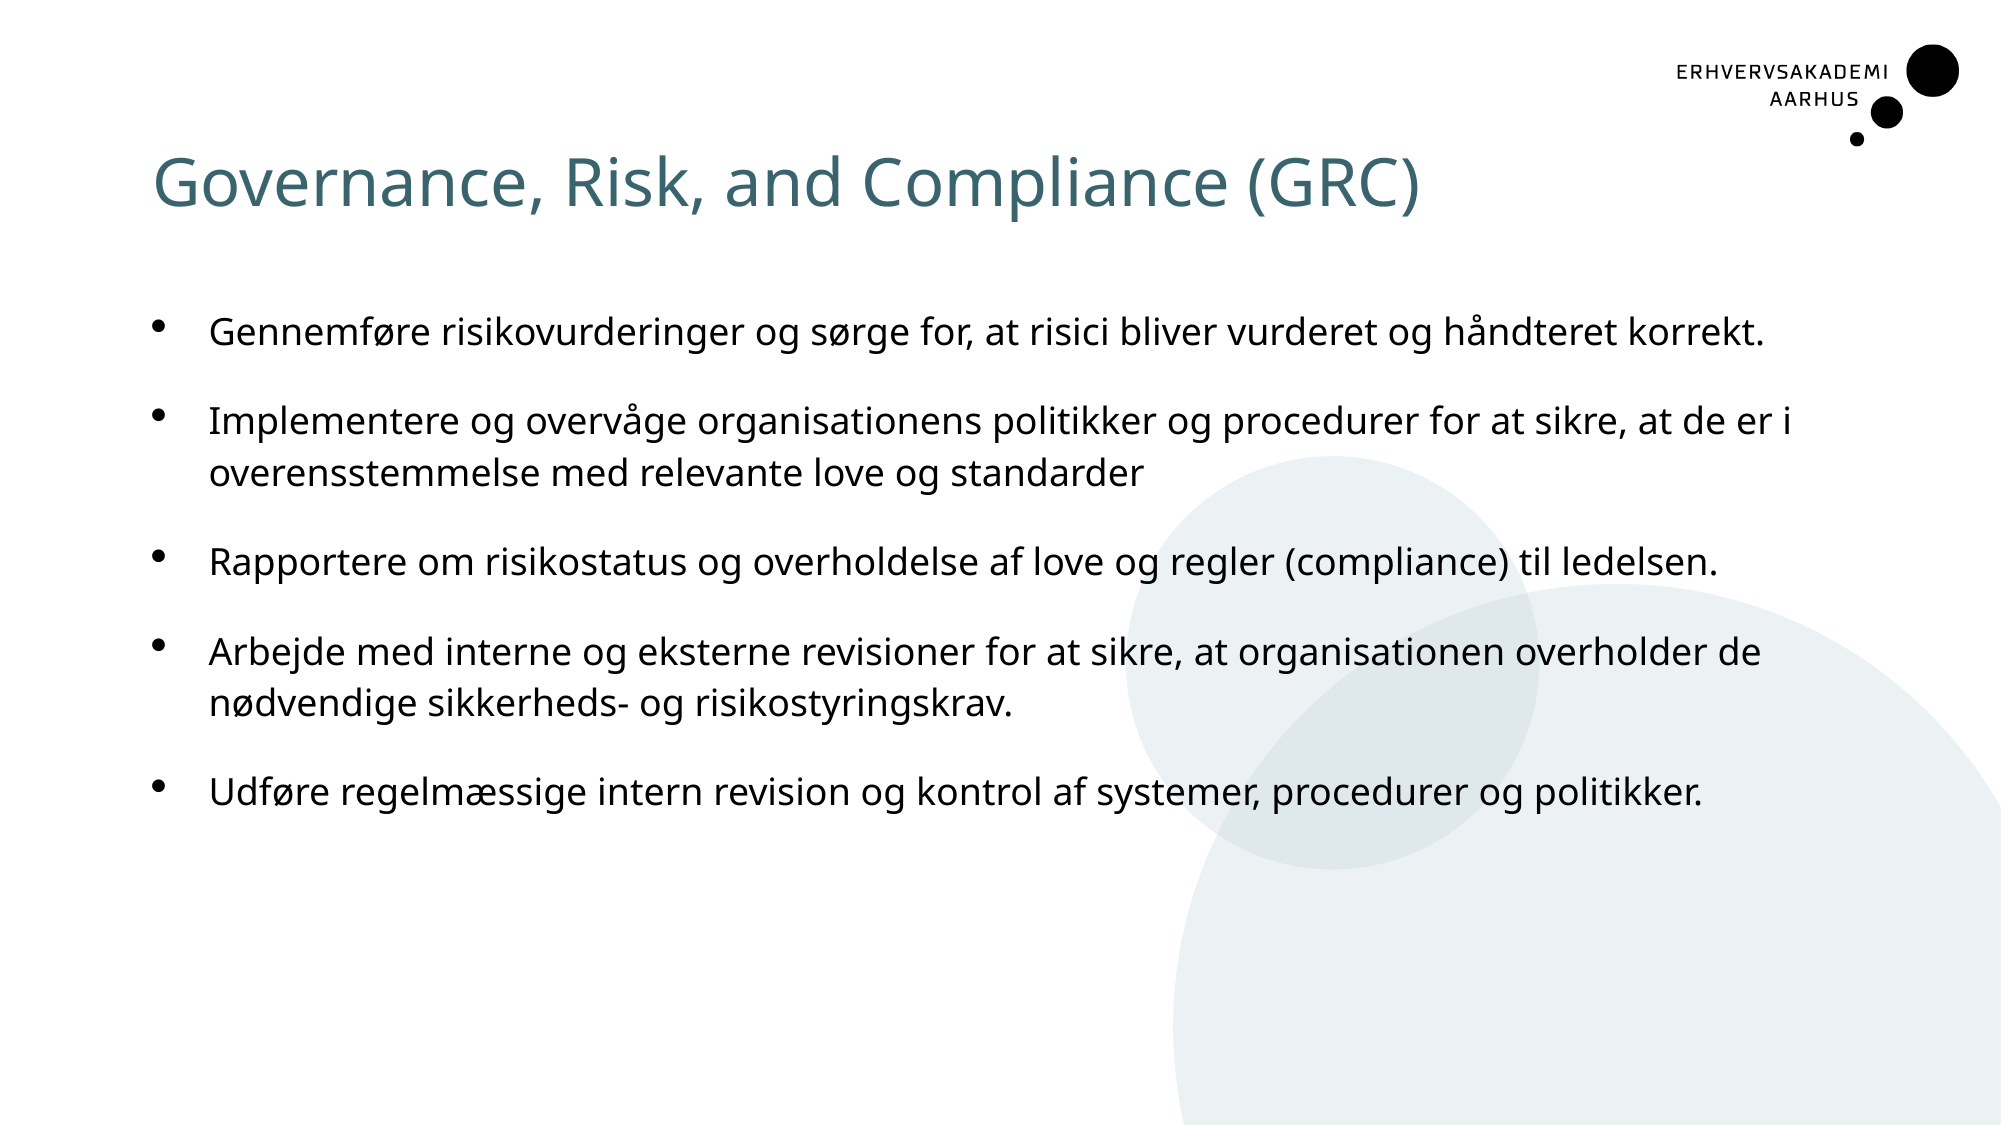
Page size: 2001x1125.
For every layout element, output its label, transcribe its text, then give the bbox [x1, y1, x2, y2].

list Gennemføre risikovurderinger og sørge for, at risici bliver vurderet og håndteret korrekt. Implementere og overvåge organisationens politikker og procedurer for at sikre, at de er i overensstemmelse med relevante love og standarder Rapportere om risikostatus og overholdelse af love og regler (compliance) til ledelsen. Arbejde med interne og eksterne revisioner for at sikre, at organisationen overholder de nødvendige sikkerheds- og risikostyringskrav. Udføre regelmæssige intern revision og kontrol af systemer, procedurer og politikker. [137, 293, 1863, 1016]
picture [1666, 38, 1965, 151]
title Governance, Risk, and Compliance (GRC) [137, 109, 1863, 261]
